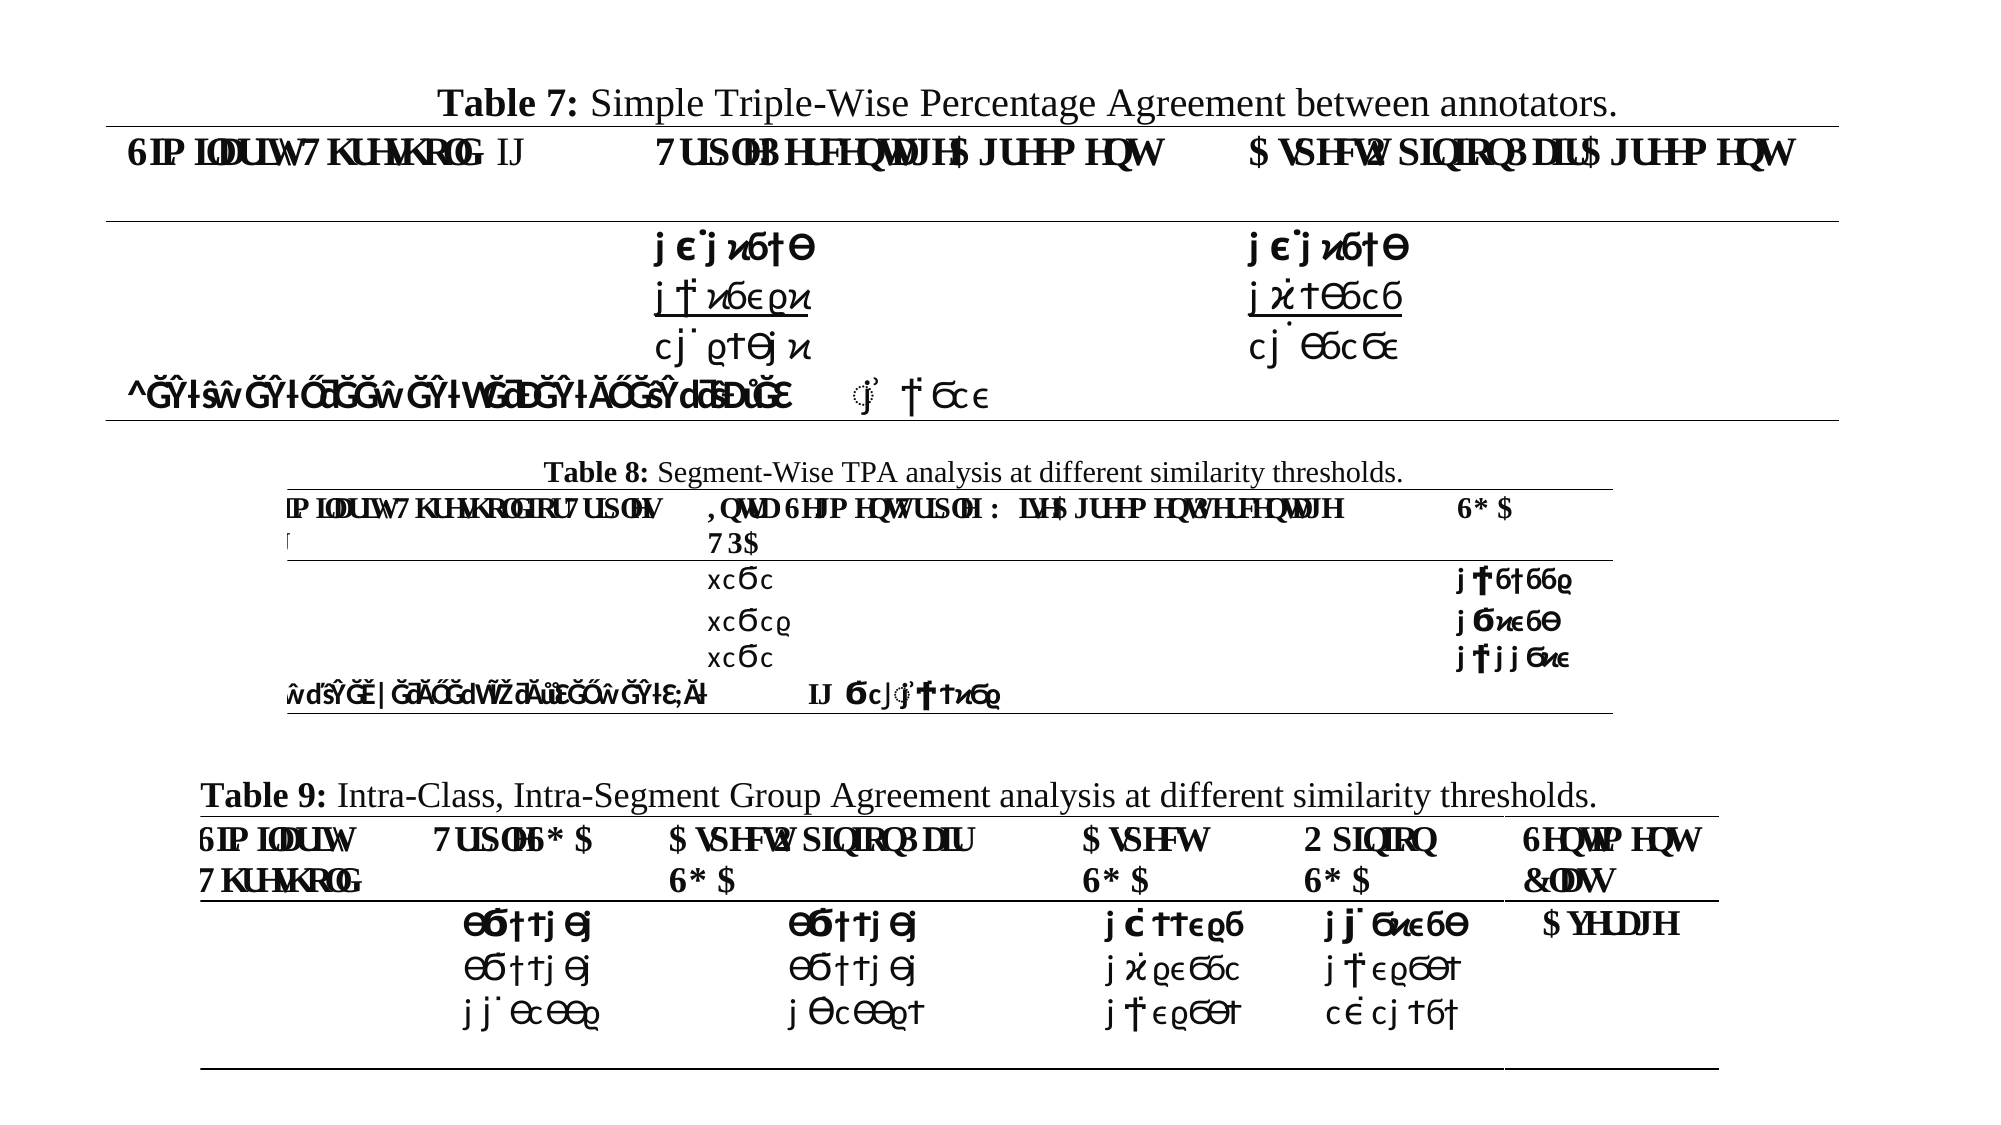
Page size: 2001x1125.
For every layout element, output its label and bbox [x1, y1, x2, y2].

picture [286, 454, 1619, 750]
picture [199, 773, 1801, 1113]
list [104, 78, 1895, 469]
